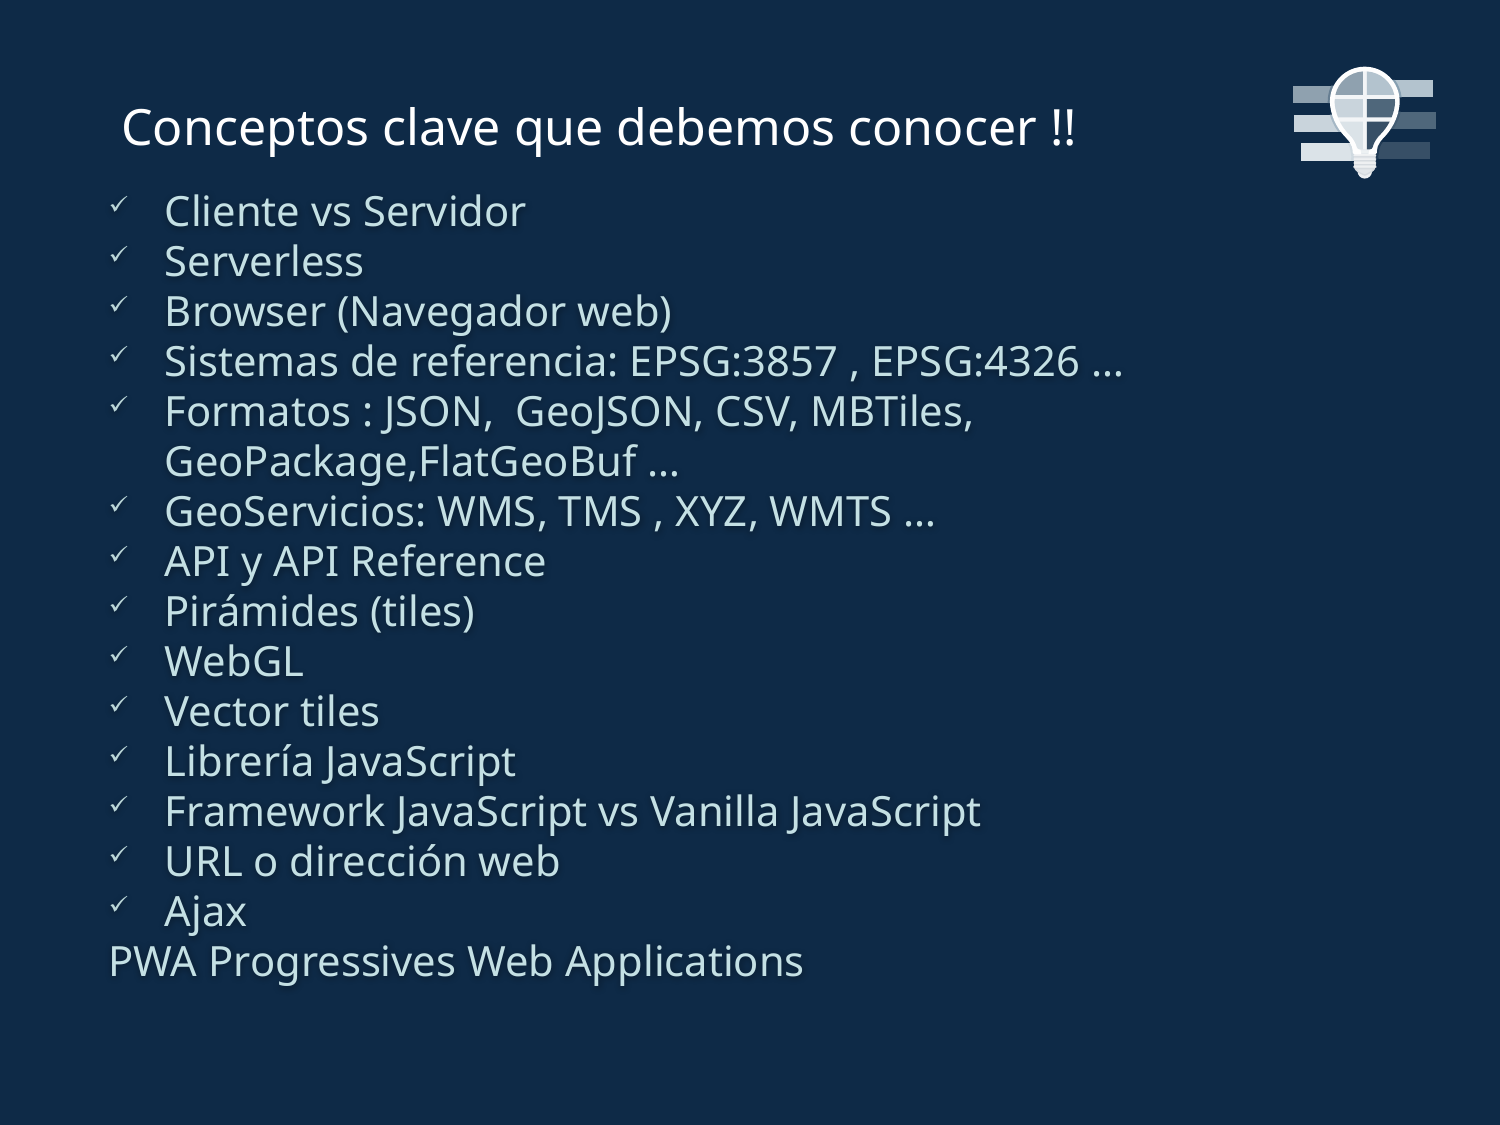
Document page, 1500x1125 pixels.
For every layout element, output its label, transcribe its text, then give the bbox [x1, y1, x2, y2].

text_box Cliente vs Servidor Serverless Browser (Navegador web) Sistemas de referencia: EPSG:3857 , EPSG:4326 … Formatos : JSON, GeoJSON, CSV, MBTiles, GeoPackage,FlatGeoBuf … GeoServicios: WMS, TMS , XYZ, WMTS … API y API Reference Pirámides (tiles) WebGL Vector tiles Librería JavaScript Framework JavaScript vs Vanilla JavaScript URL o dirección web Ajax PWA Progressives Web Applications [52, 192, 1401, 1027]
text_box Conceptos clave que debemos conocer !! [106, 88, 1093, 163]
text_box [1293, 66, 1436, 179]
